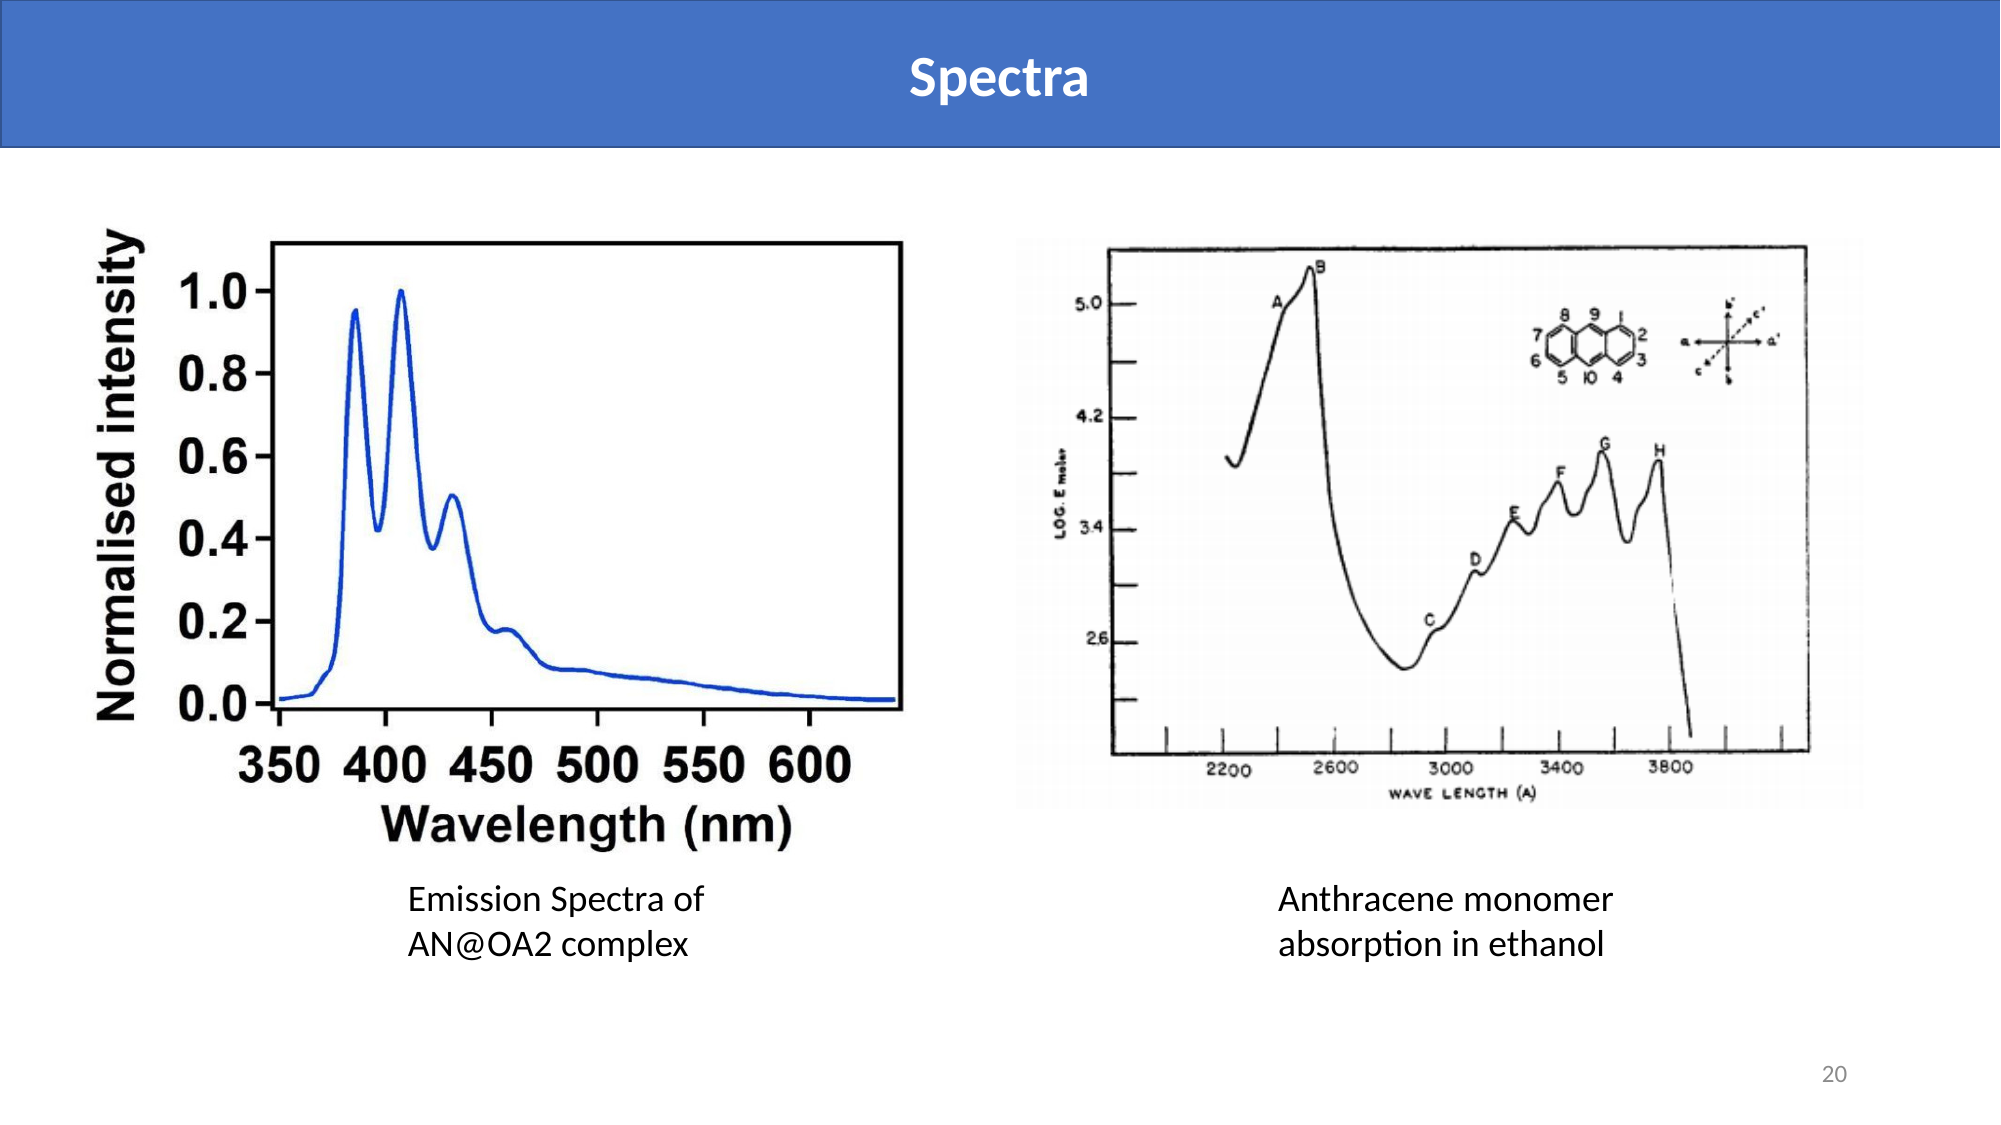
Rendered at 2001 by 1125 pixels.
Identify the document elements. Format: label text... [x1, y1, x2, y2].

text_box Spectra [0, 0, 2000, 148]
picture [1016, 238, 1864, 809]
text_box Emission Spectra of AN@OA2 complex [392, 896, 843, 972]
text_box Anthracene monomer absorption in ethanol [1263, 866, 1714, 972]
picture [60, 191, 971, 896]
slide_number 20 [1412, 1042, 1863, 1103]
